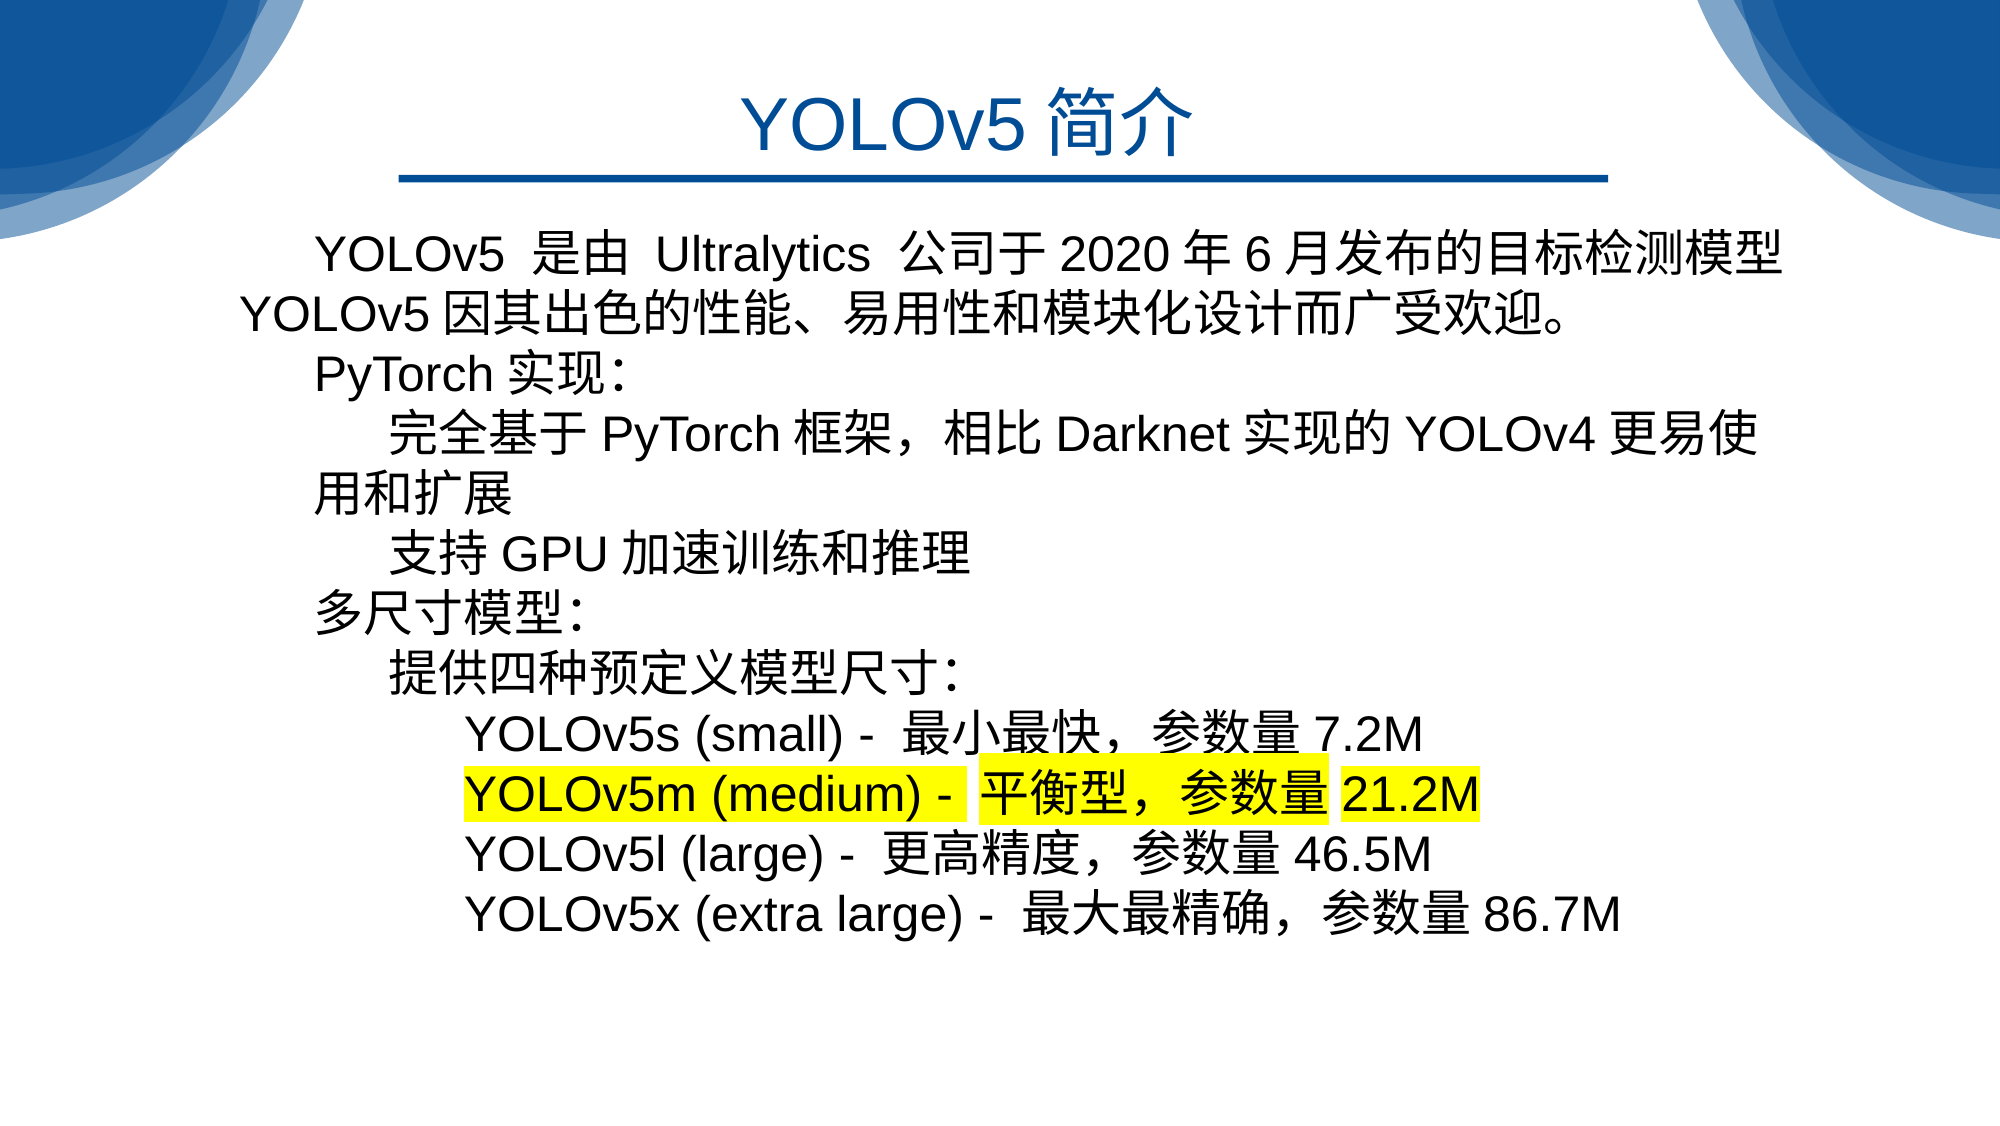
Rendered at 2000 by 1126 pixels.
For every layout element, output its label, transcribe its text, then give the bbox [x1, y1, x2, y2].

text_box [398, 68, 1609, 183]
text_box YOLOv5 是由 Ultralytics 公司于2020年6月发布的目标检测模型YOLOv5因其出色的性能、易用性和模块化设计而广受欢迎。 PyTorch实现： 完全基于PyTorch框架，相比Darknet实现的YOLOv4更易使用和扩展 支持GPU加速训练和推理 多尺寸模型： 提供四种预定义模型尺寸： YOLOv5s (small) - 最小最快，参数量7.2M YOLOv5m (medium) - 平衡型，参数量21.2M YOLOv5l (large) - 更高精度，参数量46.5M YOLOv5x (extra large) - 最大最精确，参数量86.7M [224, 213, 1817, 1008]
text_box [1681, 0, 2000, 201]
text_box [0, 0, 320, 201]
